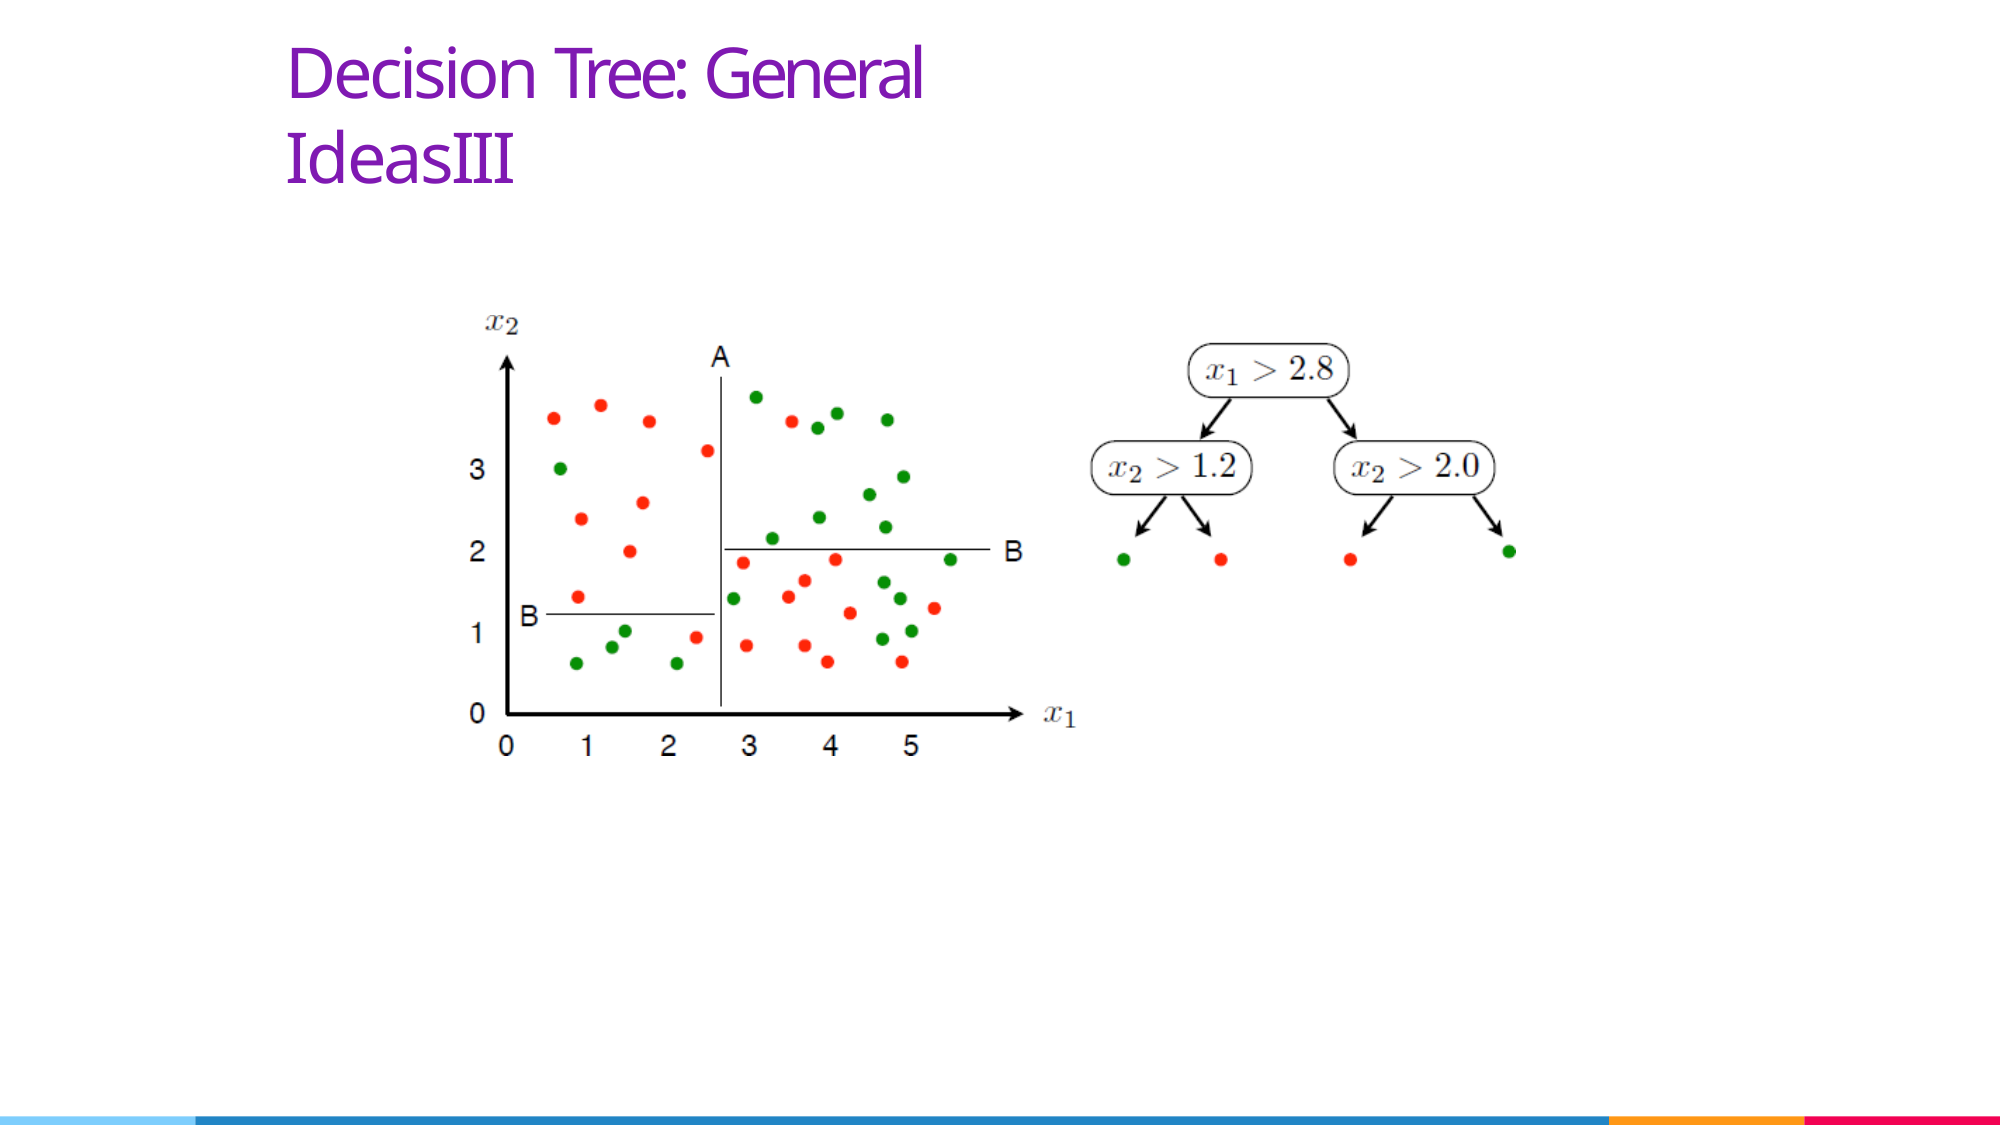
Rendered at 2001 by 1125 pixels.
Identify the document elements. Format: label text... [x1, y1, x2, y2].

text_box Decision Tree: General IdeasIII [281, 23, 1146, 198]
text_box [469, 315, 1516, 756]
